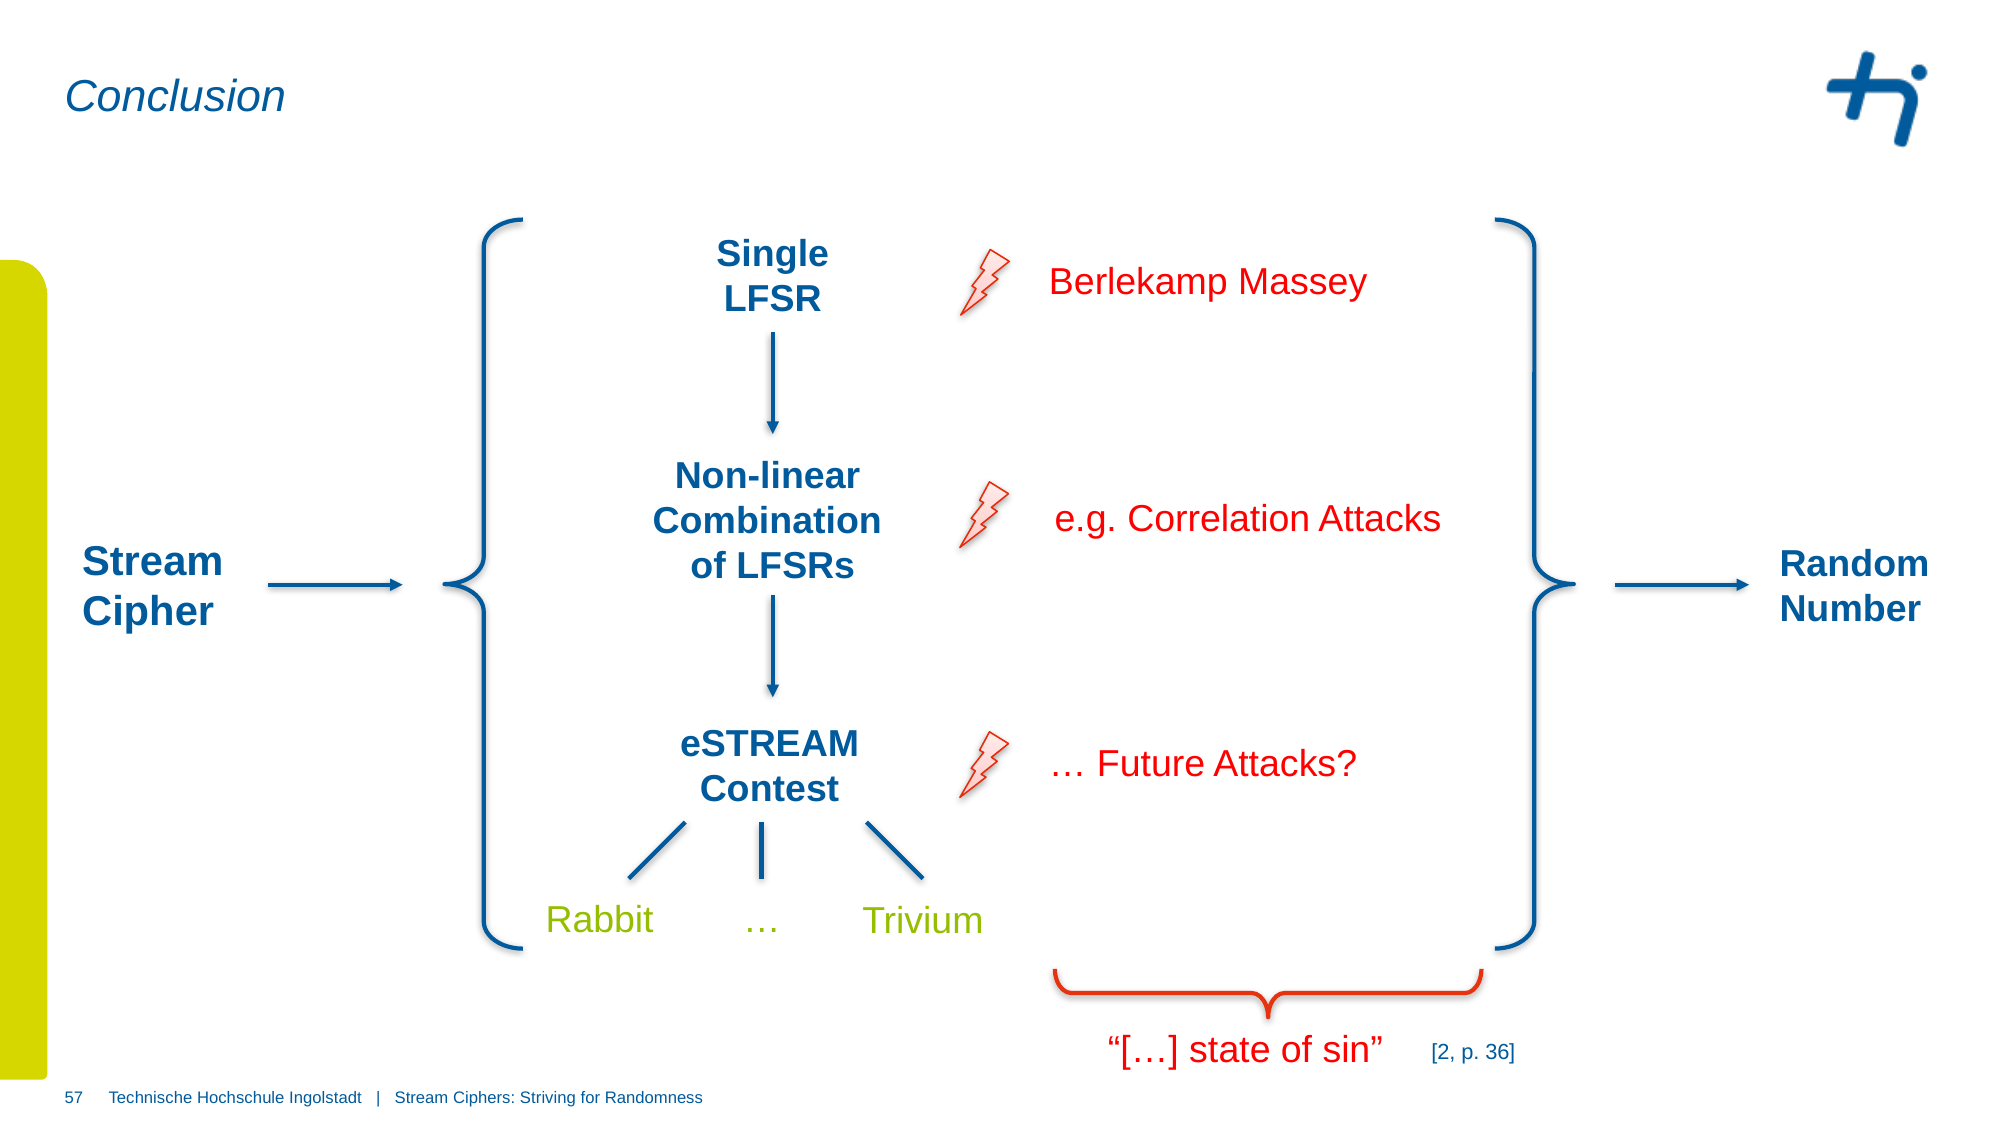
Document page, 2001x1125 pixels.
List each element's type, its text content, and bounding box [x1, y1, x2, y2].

text_box eSTREAM Contest [628, 711, 911, 817]
title Conclusion [64, 66, 1665, 121]
text_box [959, 731, 1010, 799]
text_box [959, 481, 1010, 549]
text_box Non-linear Combination of LFSRs [631, 444, 914, 594]
text_box e.g. Correlation Attacks [1039, 486, 1489, 547]
text_box [1494, 217, 1576, 951]
text_box [442, 217, 524, 951]
text_box … [728, 888, 805, 948]
text_box Trivium [847, 888, 1016, 949]
text_box Random Number [1764, 531, 2000, 636]
text_box [2, p. 36] [1416, 1030, 1708, 1072]
slide_number 57 [64, 1087, 107, 1122]
text_box Rabbit [530, 888, 686, 948]
text_box Berlekamp Massey [1034, 249, 1416, 310]
text_box … Future Attacks? [1034, 731, 1416, 792]
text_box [866, 821, 924, 879]
text_box “[…] state of sin” [1093, 1017, 1450, 1077]
text_box Stream Cipher [67, 526, 251, 642]
text_box Single LFSR [695, 221, 851, 327]
text_box [1052, 968, 1484, 1020]
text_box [628, 821, 686, 879]
text_box [959, 248, 1011, 316]
